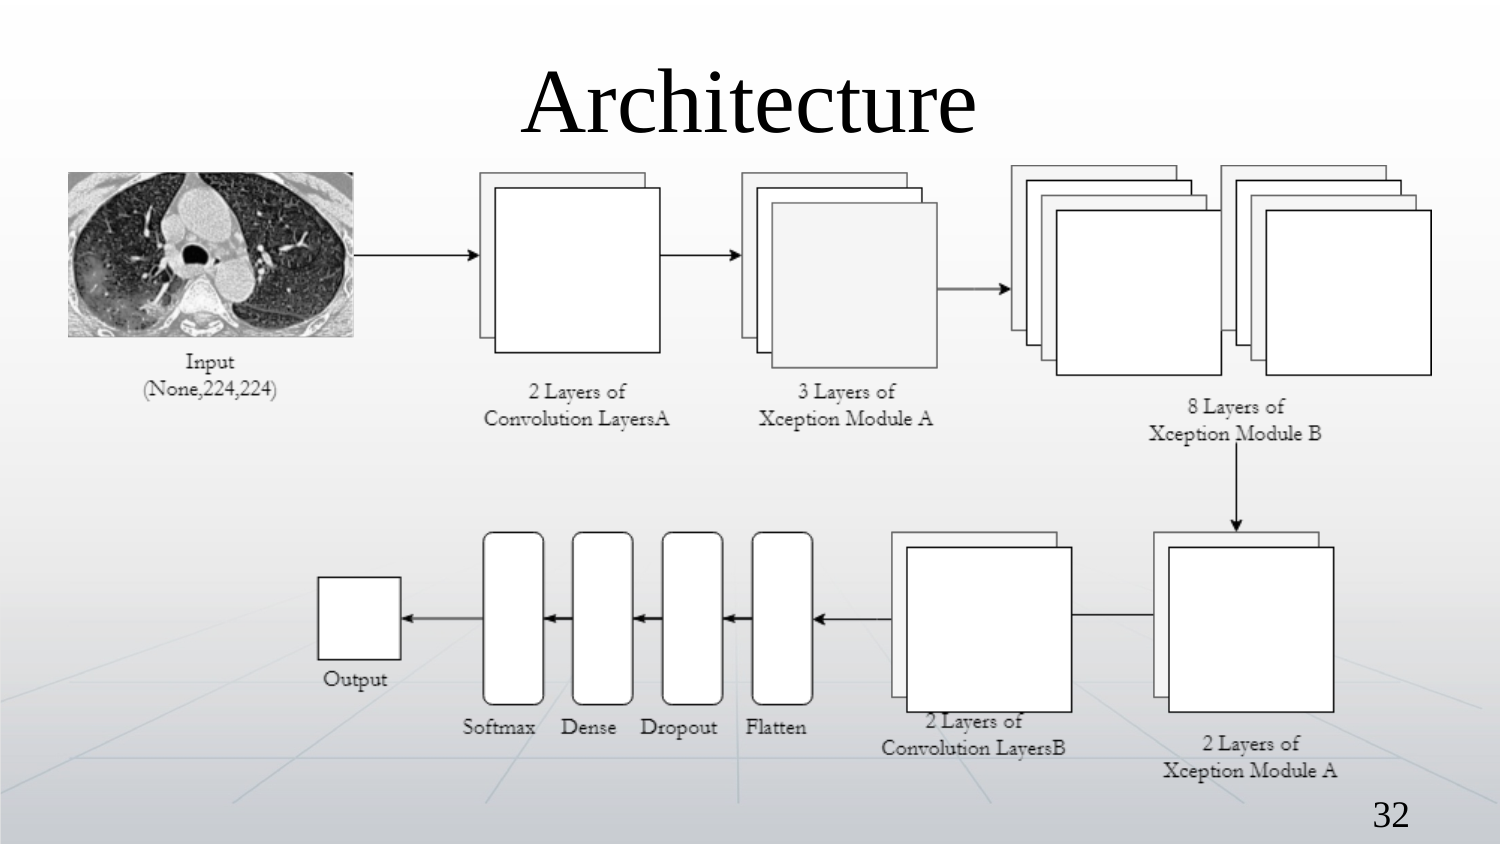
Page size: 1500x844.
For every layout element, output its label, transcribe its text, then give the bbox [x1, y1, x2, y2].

slide_number 32 [1074, 793, 1425, 827]
title Architecture [75, 33, 1425, 163]
picture [0, 7, 1500, 785]
